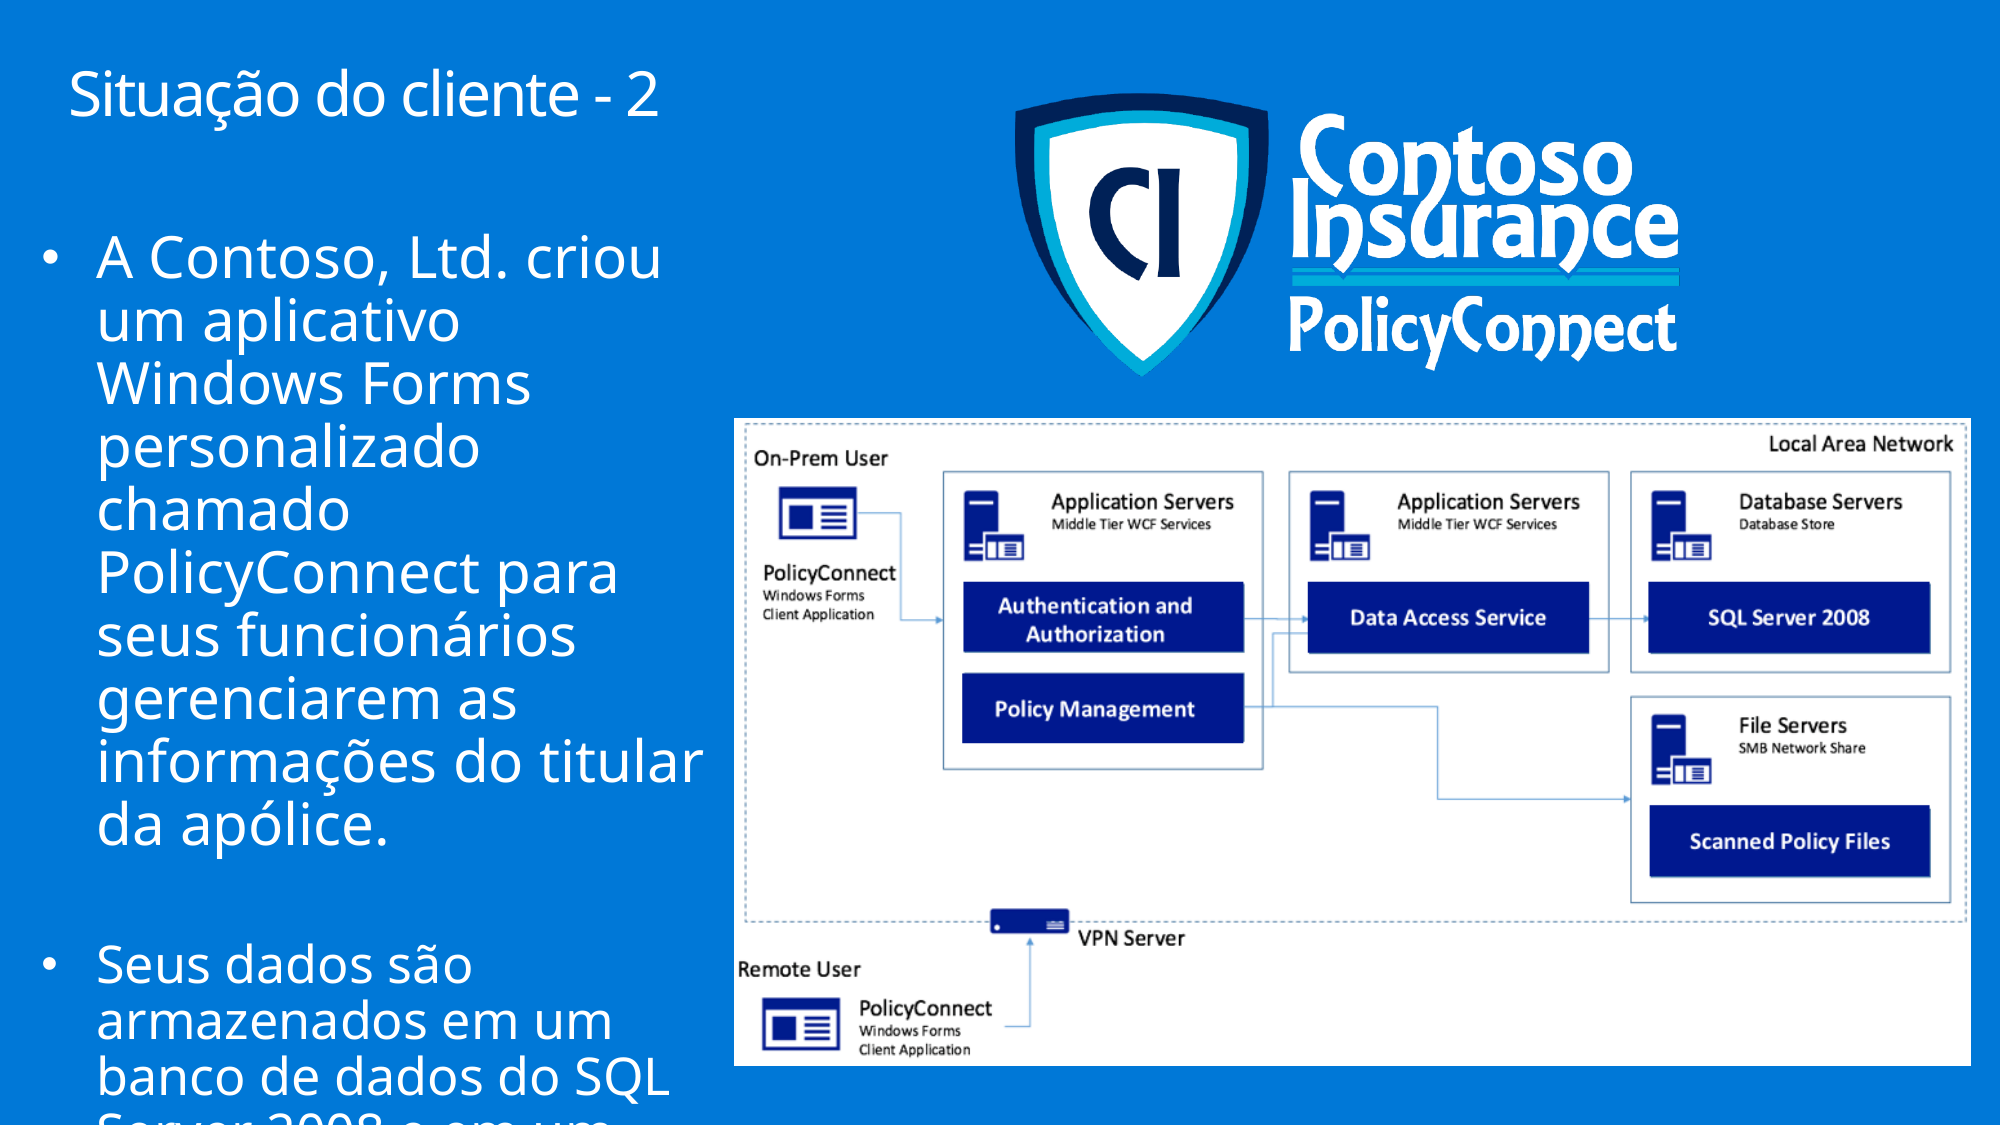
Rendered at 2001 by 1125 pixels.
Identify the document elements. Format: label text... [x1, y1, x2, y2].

list A Contoso, Ltd. criou um aplicativo Windows Forms personalizado chamado PolicyConnect para seus funcionários gerenciarem as informações do titular da apólice. Seus dados são armazenados em um banco de dados do SQL Server 2008 e em um servidor de arquivos na rede local. [17, 213, 735, 1015]
title Situação do cliente - 2 [44, 47, 1957, 196]
picture [733, 417, 1971, 1066]
picture [999, 89, 1695, 381]
